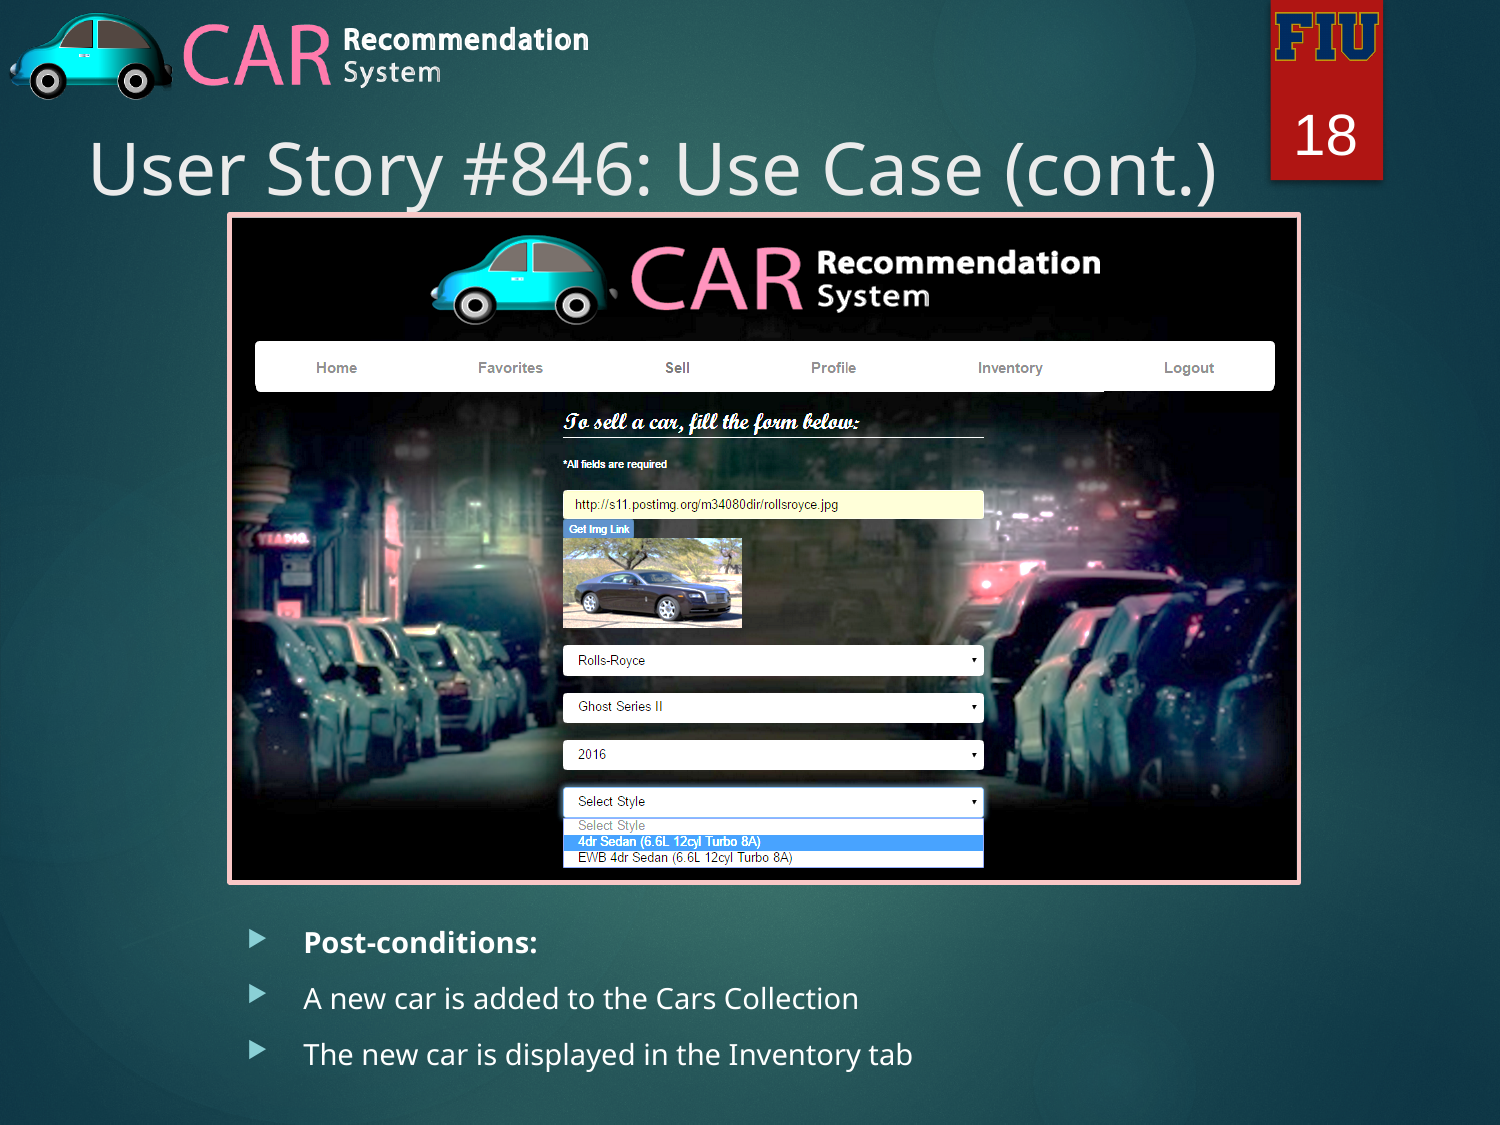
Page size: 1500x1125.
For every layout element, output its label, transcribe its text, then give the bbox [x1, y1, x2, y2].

picture [1274, 12, 1379, 61]
list Post-conditions: A new car is added to the Cars Collection The new car is displayed in the Inventory tab [232, 916, 1400, 1113]
title User Story #846: Use Case (cont.) [72, 114, 1326, 345]
slide_number 18 [1273, 68, 1378, 175]
picture [231, 216, 1297, 881]
picture [8, 12, 588, 101]
